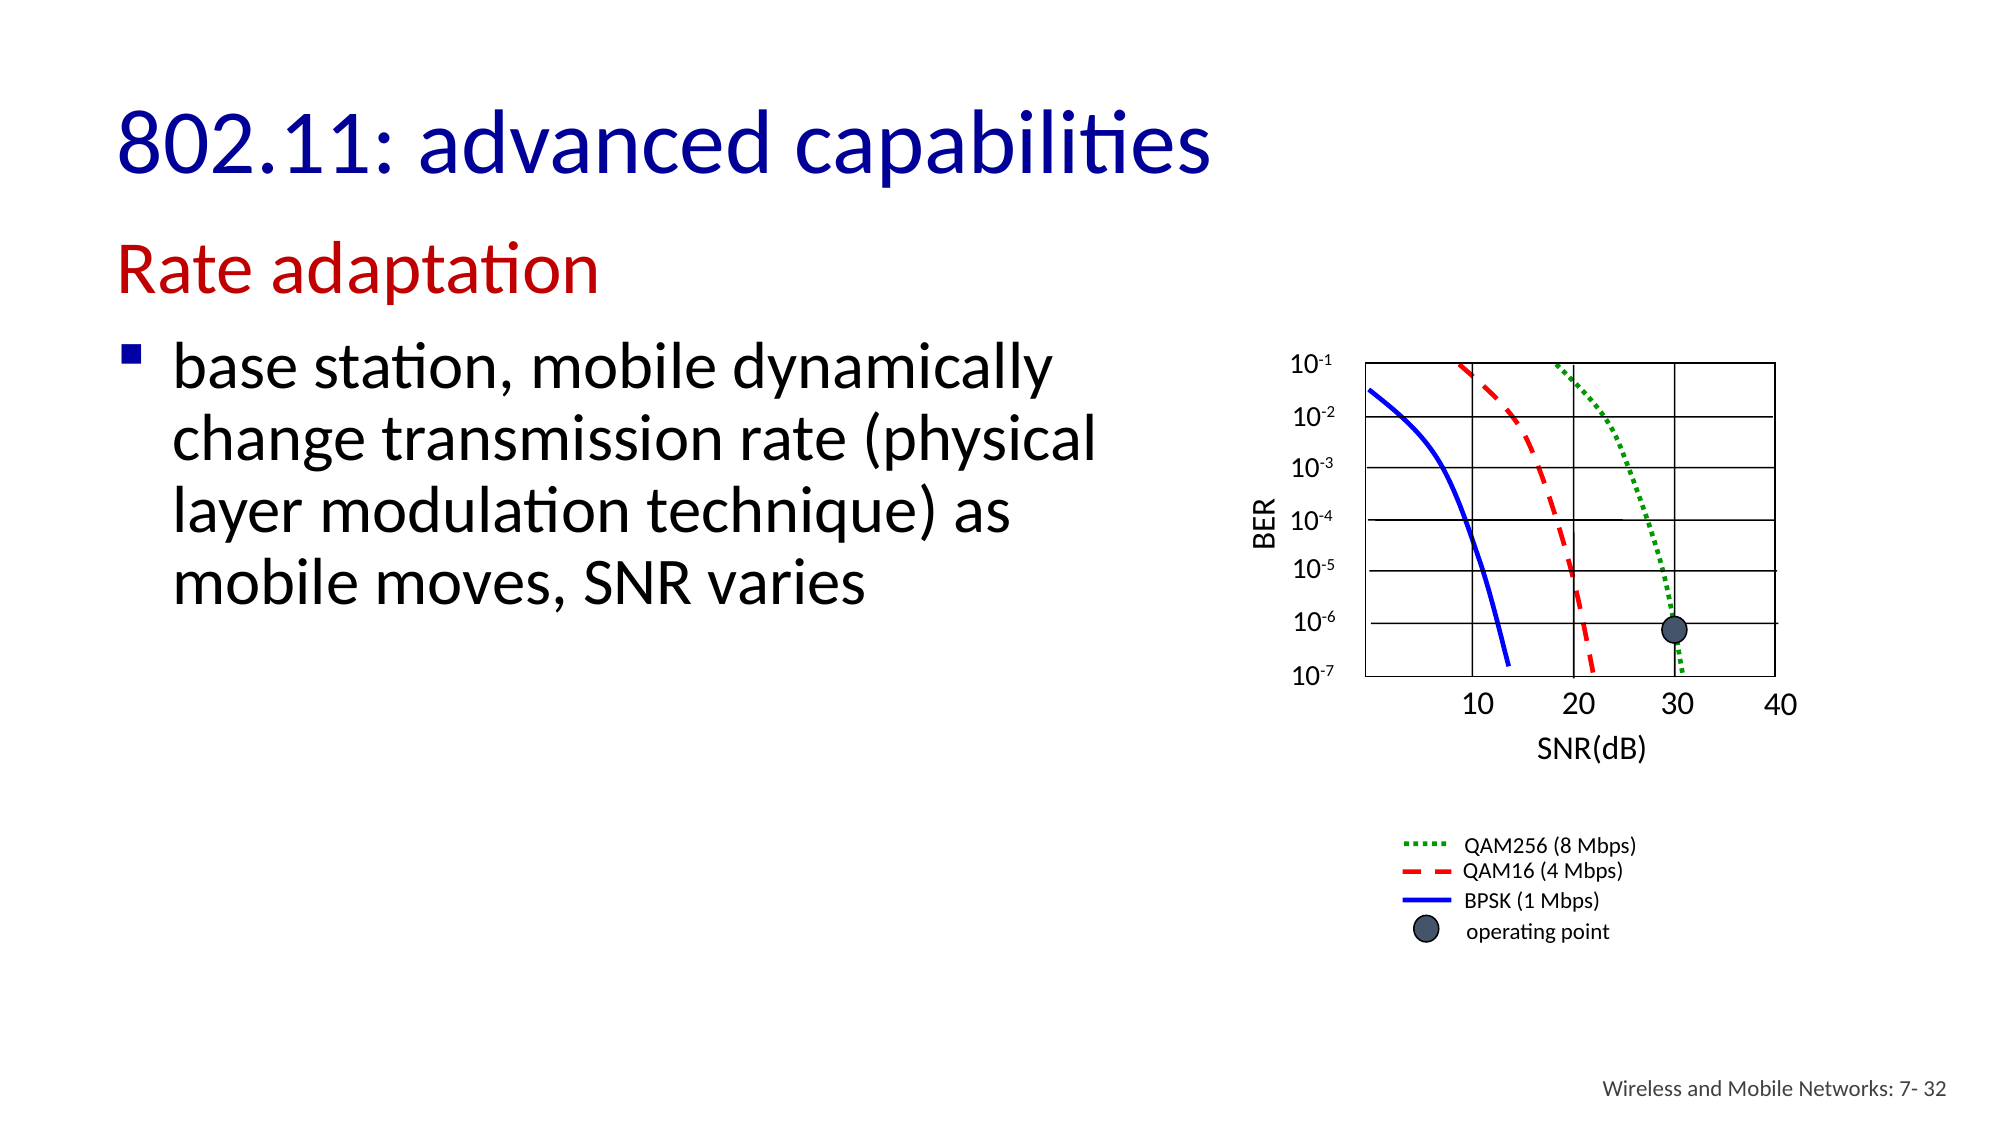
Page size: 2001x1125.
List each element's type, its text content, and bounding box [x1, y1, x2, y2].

slide_number Wireless and Mobile Networks: 7- 32 [1512, 1056, 1963, 1117]
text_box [1402, 823, 1653, 953]
text_box Rate adaptation base station, mobile dynamically change transmission rate (physical layer modulation technique) as mobile moves, SNR varies [99, 221, 1178, 985]
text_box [1224, 337, 1837, 775]
title 802.11: advanced capabilities [101, 70, 1827, 218]
